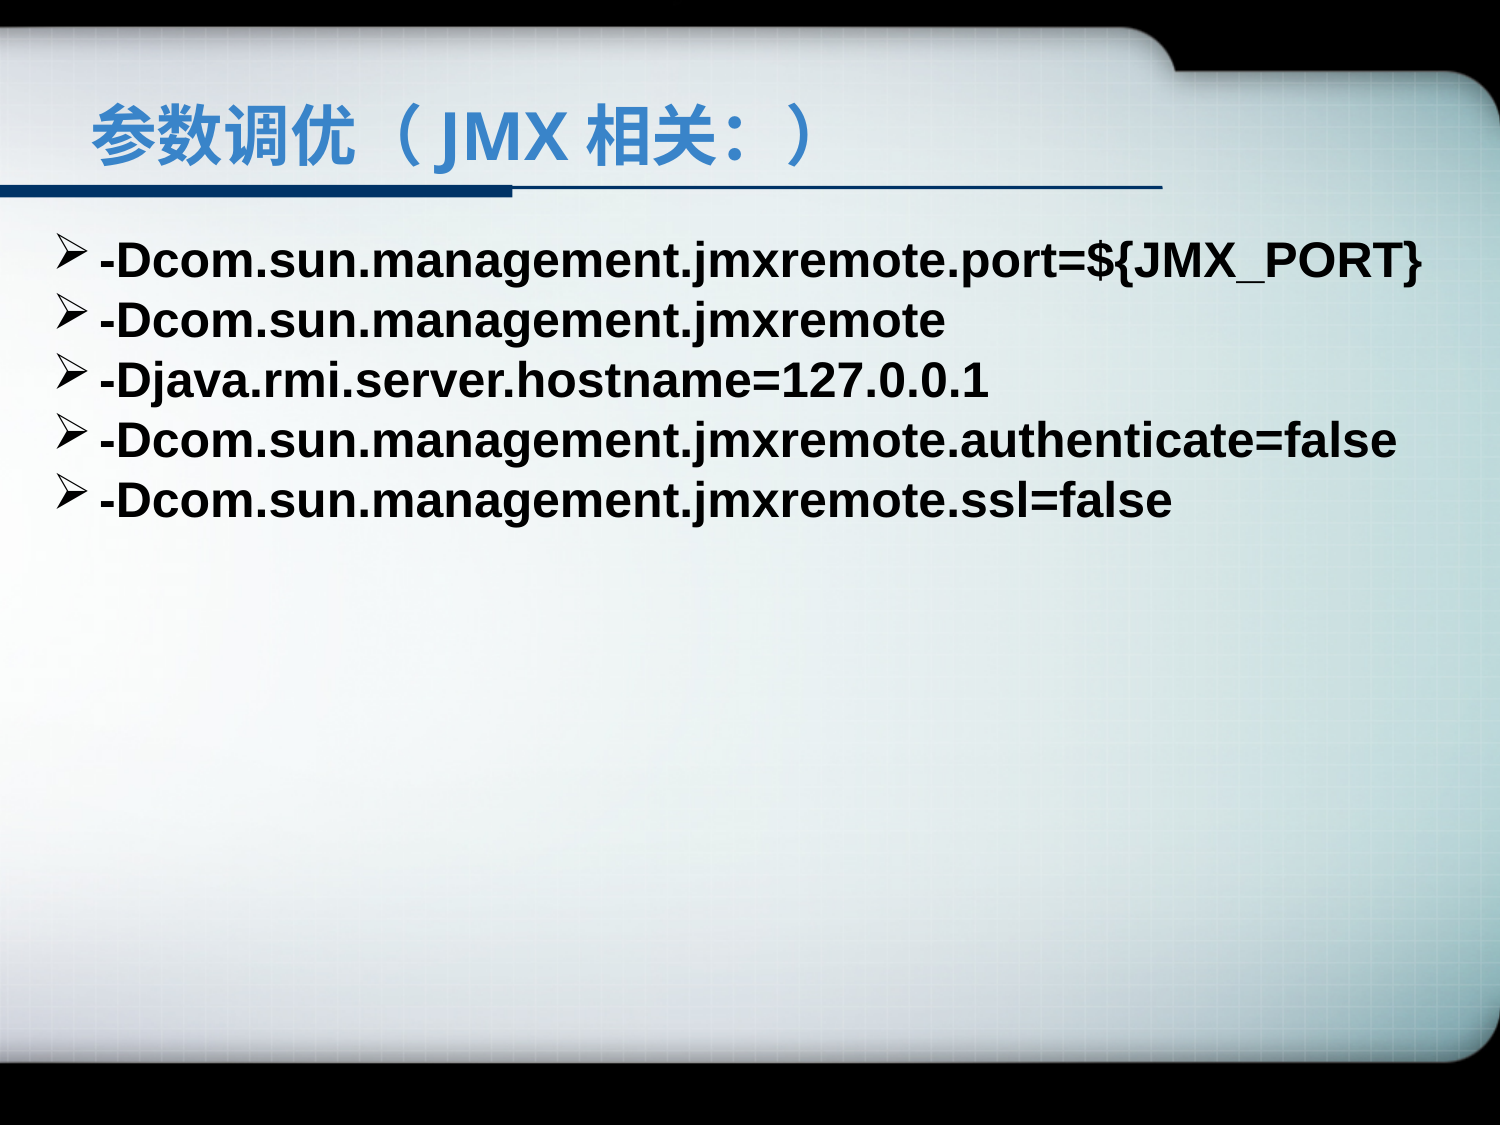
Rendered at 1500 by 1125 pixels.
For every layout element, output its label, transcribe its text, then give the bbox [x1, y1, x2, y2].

title 参数调优（JMX相关：） [75, 87, 1338, 180]
text_box -Dcom.sun.management.jmxremote.port=${JMX_PORT} -Dcom.sun.management.jmxremote -Djava.rmi.server.hostname=127.0.0.1 -Dcom.sun.management.jmxremote.authenticate=false -Dcom.sun.management.jmxremote.ssl=false [37, 219, 1465, 535]
picture [0, 0, 1500, 1125]
